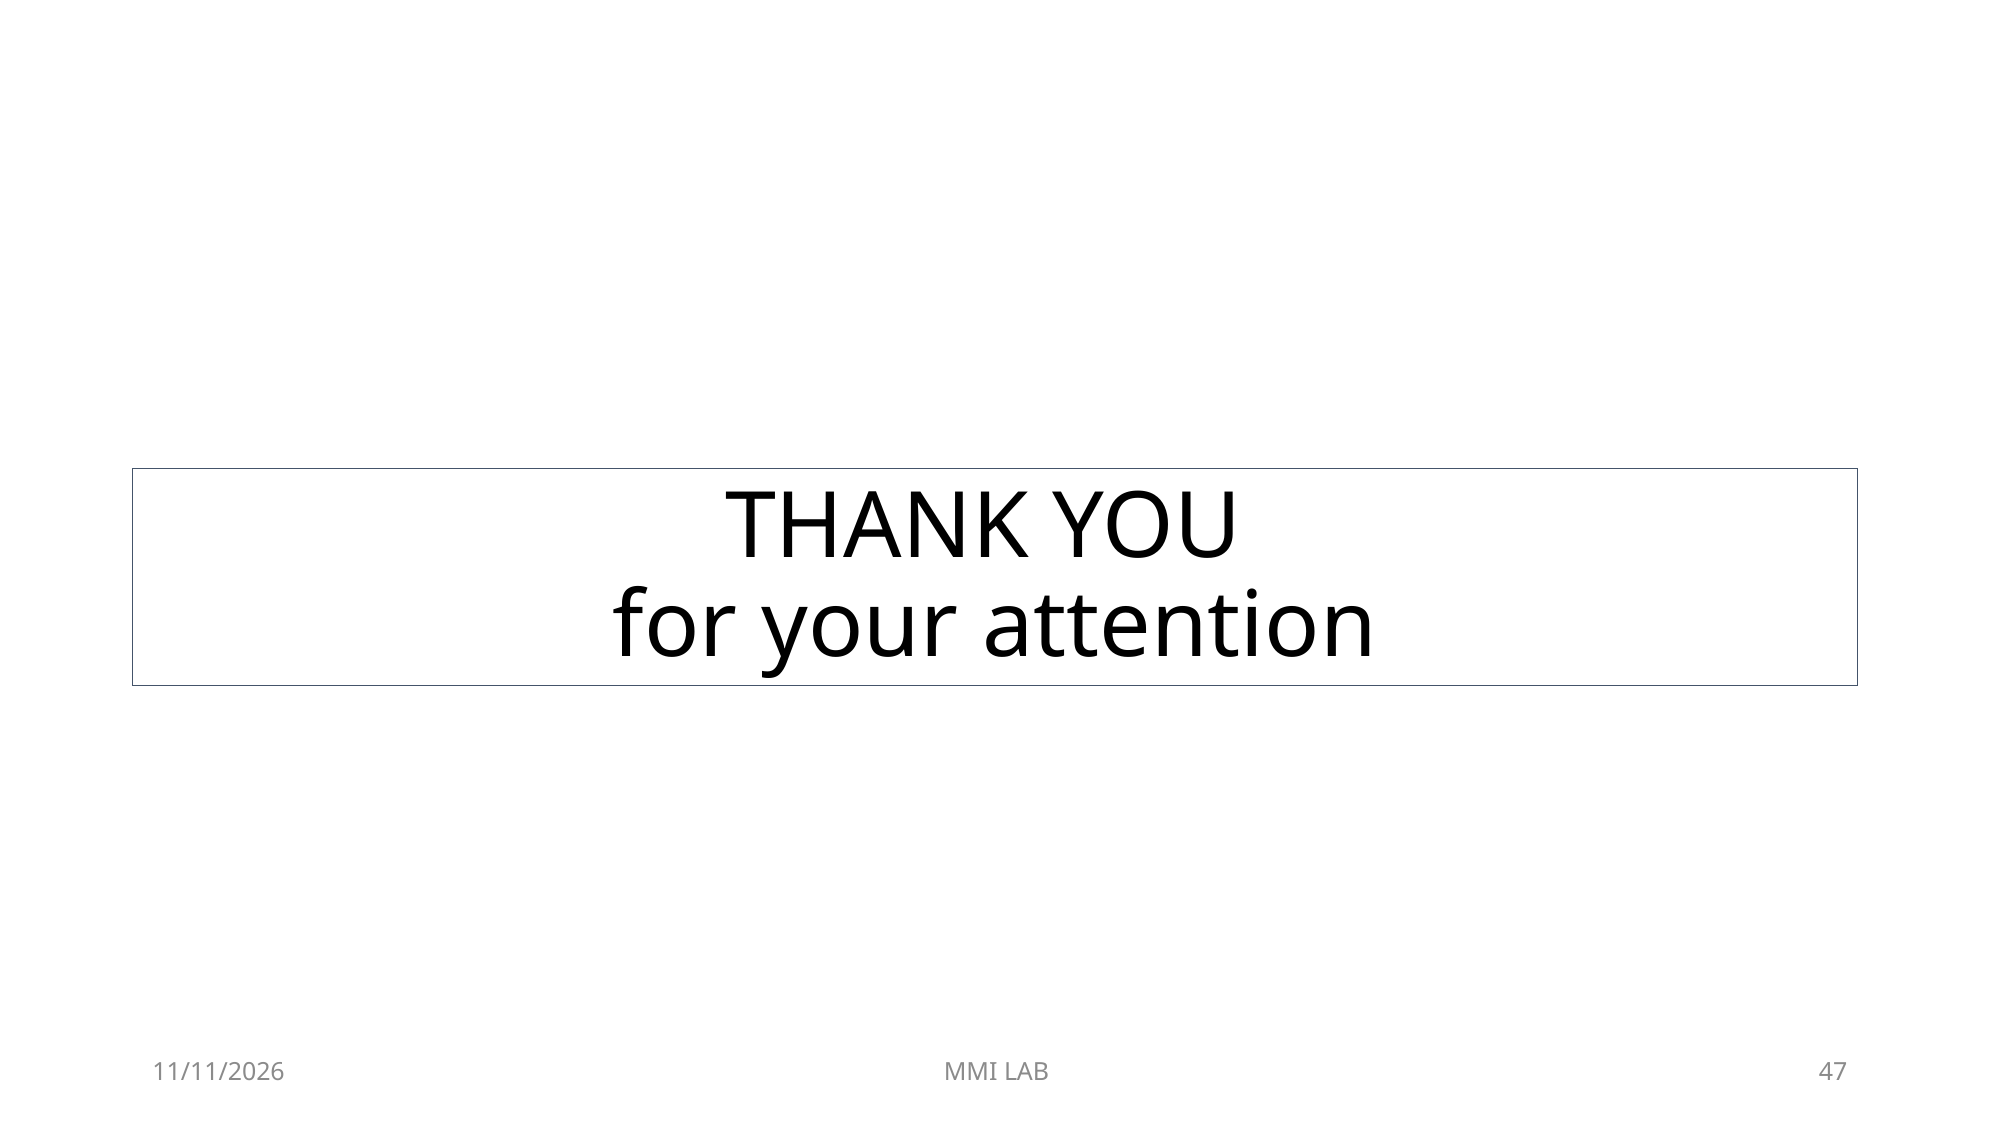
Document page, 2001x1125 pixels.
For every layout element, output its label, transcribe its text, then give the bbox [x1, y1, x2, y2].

slide_number 47 [1412, 1042, 1863, 1103]
title THANK YOU for your attention [132, 468, 1858, 686]
footer MMI LAB [662, 1042, 1338, 1103]
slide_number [137, 1042, 588, 1103]
